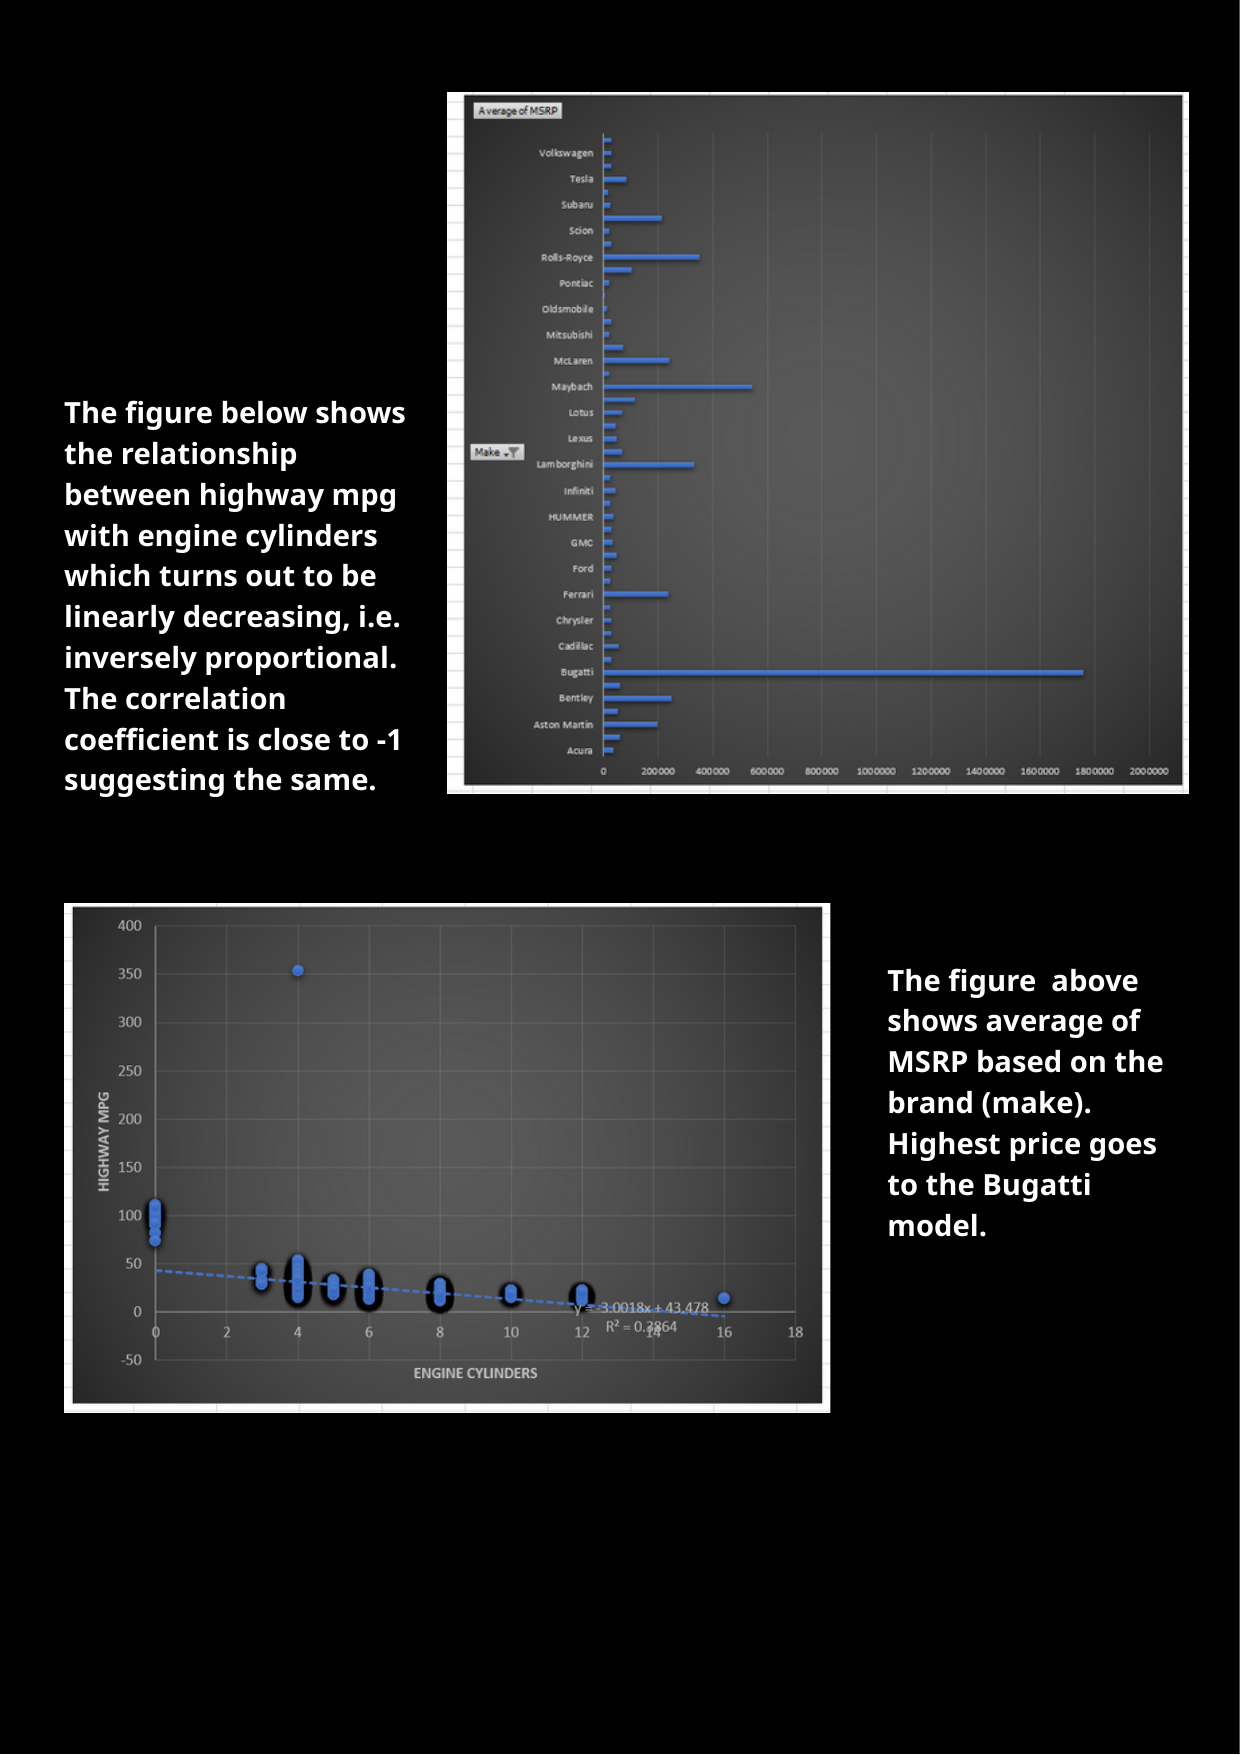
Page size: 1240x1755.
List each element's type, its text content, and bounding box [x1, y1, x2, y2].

text_box The figure above shows average of MSRP based on the brand (make). Highest price goes to the Bugatti model. [887, 956, 1190, 1242]
text_box [447, 92, 1189, 794]
text_box The figure below shows the relationship between highway mpg with engine cylinders which turns out to be linearly decreasing, i.e. inversely proportional. The correlation coefficient is close to -1 suggesting the same. [64, 388, 418, 797]
text_box [64, 903, 831, 1413]
